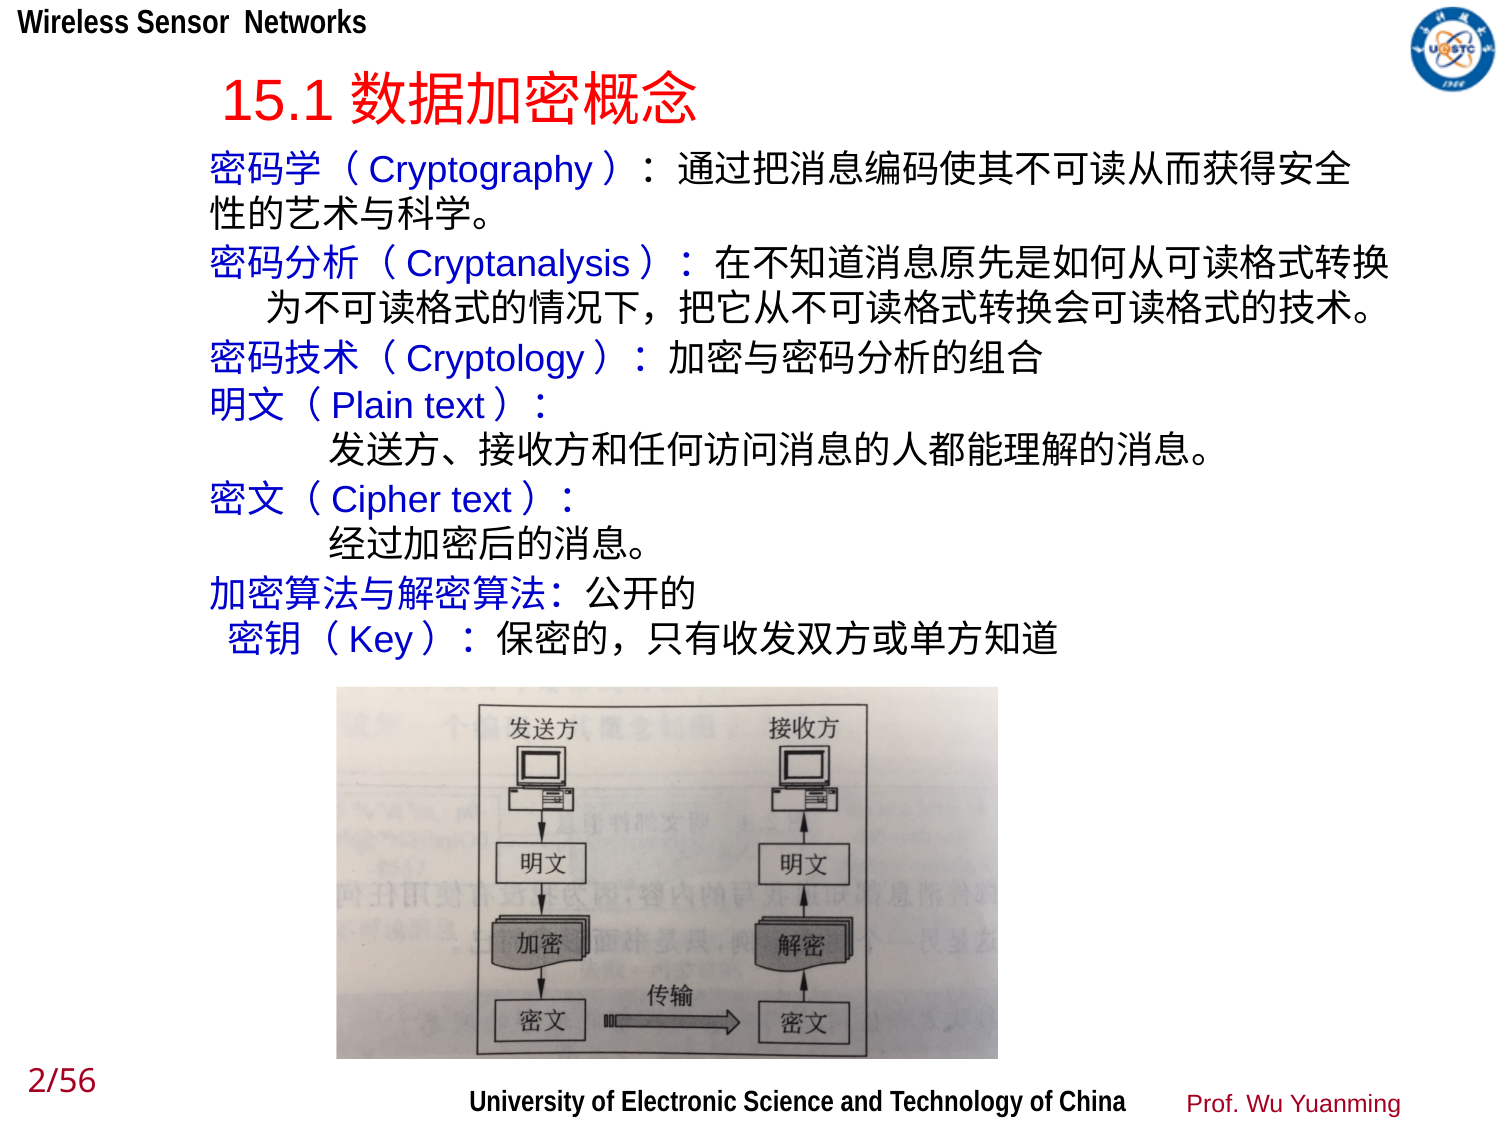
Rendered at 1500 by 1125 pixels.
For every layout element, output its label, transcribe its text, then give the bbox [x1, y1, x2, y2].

text_box 密码学（Cryptography）：通过把消息编码使其不可读从而获得安全性的艺术与科学。 [194, 137, 1388, 242]
picture [1406, 0, 1500, 96]
text_box 15.1数据加密概念 [206, 54, 1176, 137]
footer Prof. Wu Yuanming [1151, 1070, 1417, 1125]
text_box 加密算法与解密算法：公开的 密钥（Key）：保密的，只有收发双方或单方知道 [194, 562, 475, 668]
text_box 加密算法与解密算法：公开的 密钥（Key）：保密的，只有收发双方或单方知道 [857, 562, 1353, 668]
text_box 密码分析（Cryptanalysis）：在不知道消息原先是如何从可读格式转换为不可读格式的情况下，把它从不可读格式转换会可读格式的技术。 [194, 231, 1424, 382]
text_box 密码技术（Cryptology）：加密与密码分析的组合 [194, 326, 1412, 386]
text_box 明文（Plain text）： 发送方、接收方和任何访问消息的人都能理解的消息。 [194, 373, 1282, 467]
picture [337, 541, 998, 1125]
text_box 密文（Cipher text）： 经过加密后的消息。 [194, 467, 1282, 562]
slide_number 2/56 [12, 1054, 165, 1113]
